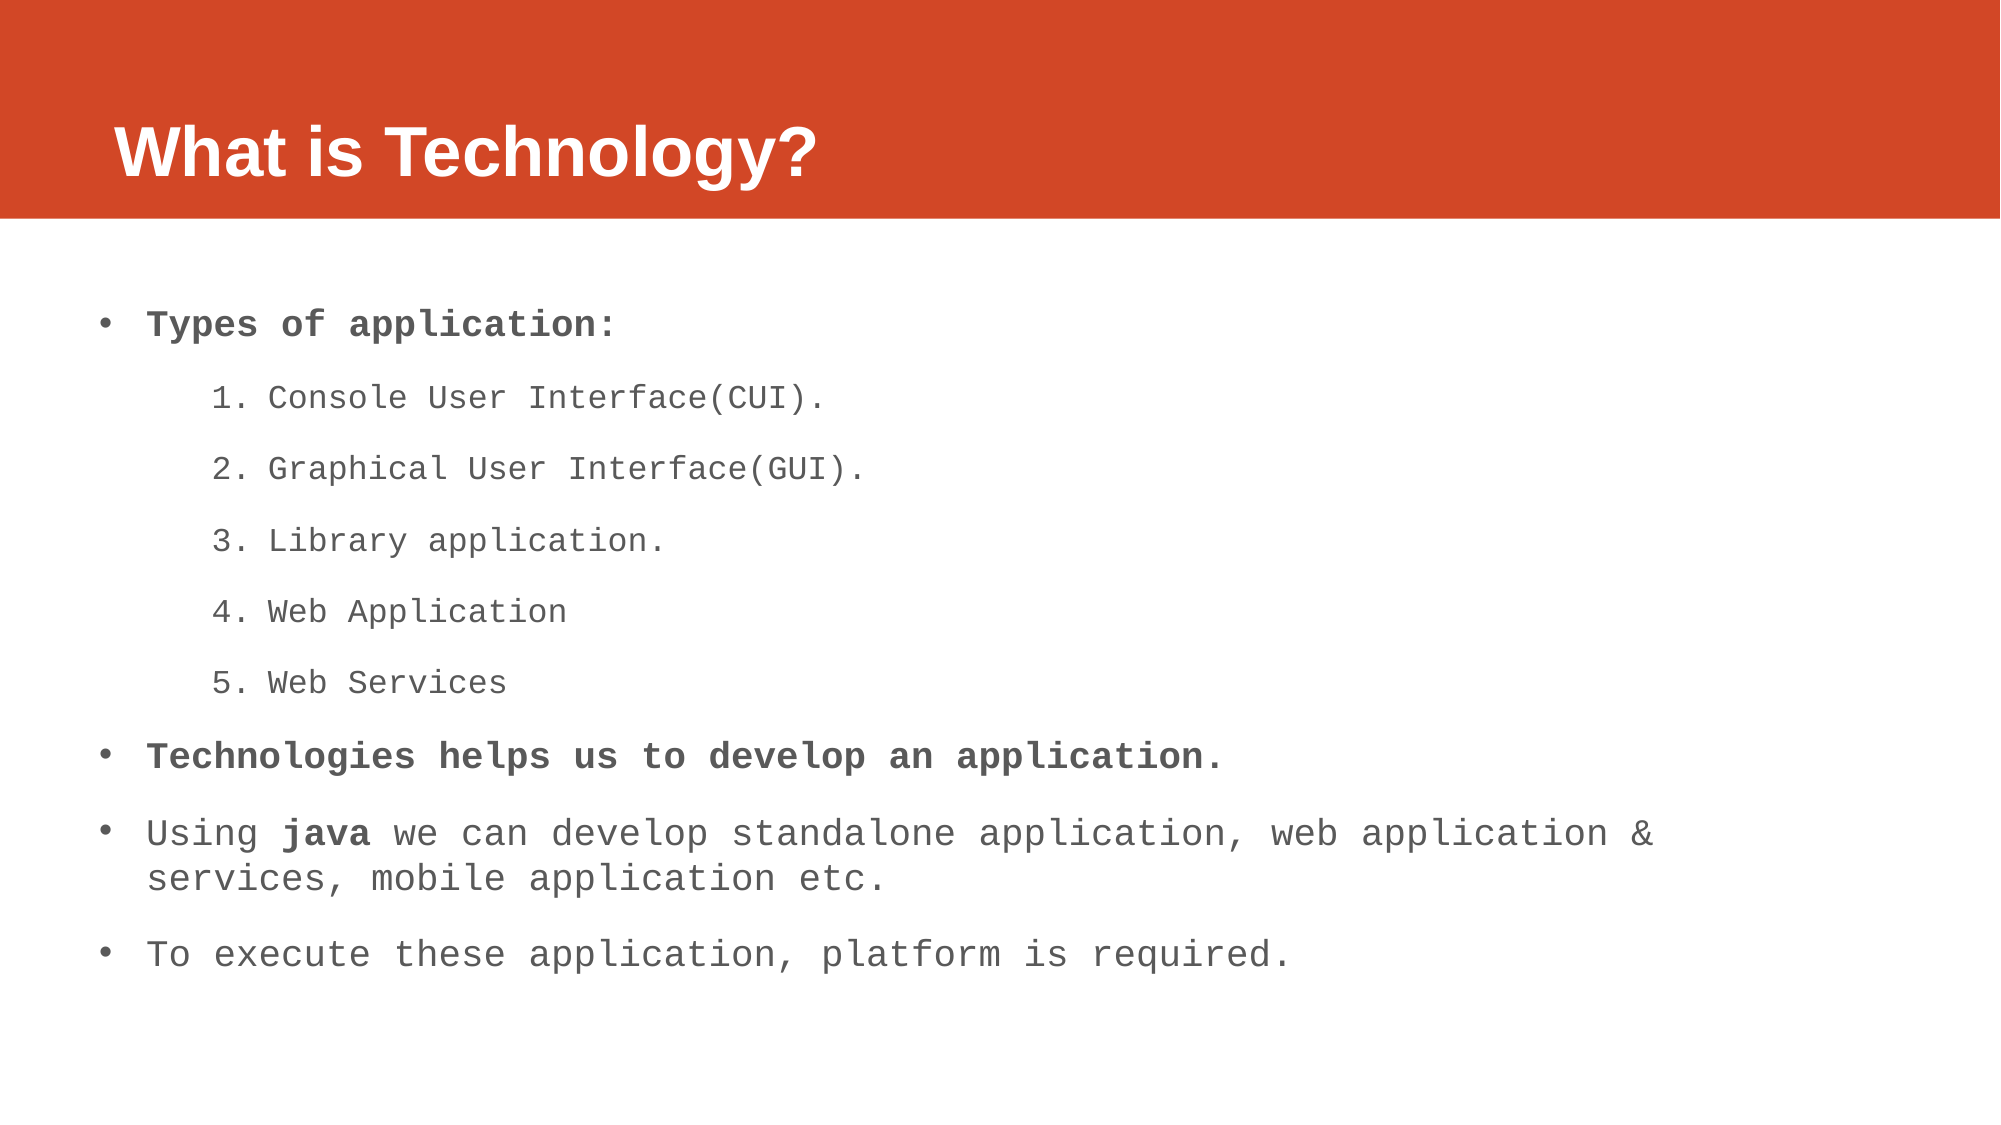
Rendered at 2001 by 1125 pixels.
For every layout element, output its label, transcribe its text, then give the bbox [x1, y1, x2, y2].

list Types of application: Console User Interface(CUI). Graphical User Interface(GUI). Library application. Web Application Web Services Technologies helps us to develop an application. Using java we can develop standalone application, web application & services, mobile application etc. To execute these application, platform is required. [99, 299, 1863, 1014]
title What is Technology? [99, 0, 1863, 199]
